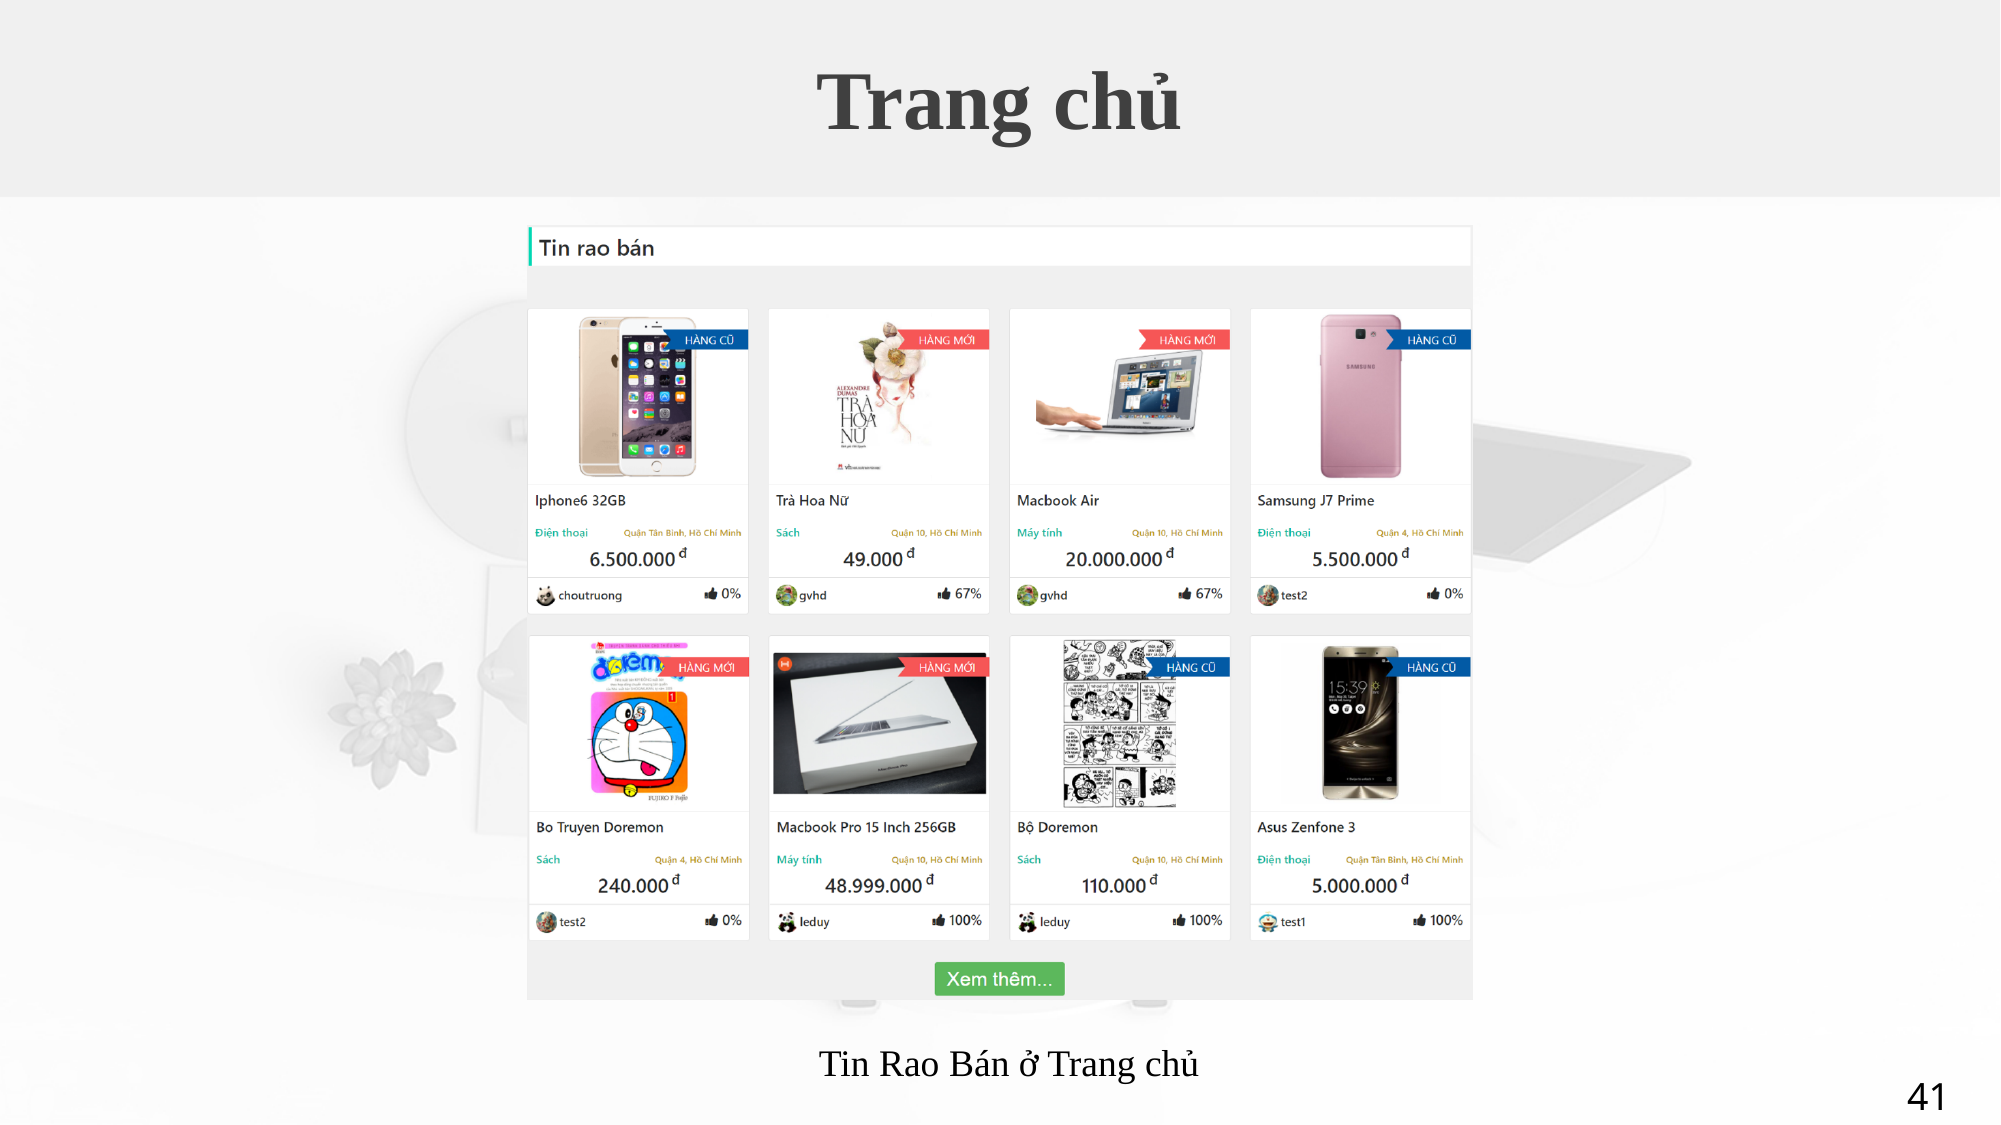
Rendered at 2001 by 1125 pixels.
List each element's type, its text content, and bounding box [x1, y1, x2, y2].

text_box 41 [1892, 1065, 2000, 1125]
picture [0, 0, 2001, 1125]
title Trang chủ [0, 0, 2000, 194]
text_box Tin Rao Bán ở Trang chủ [804, 1031, 1215, 1092]
